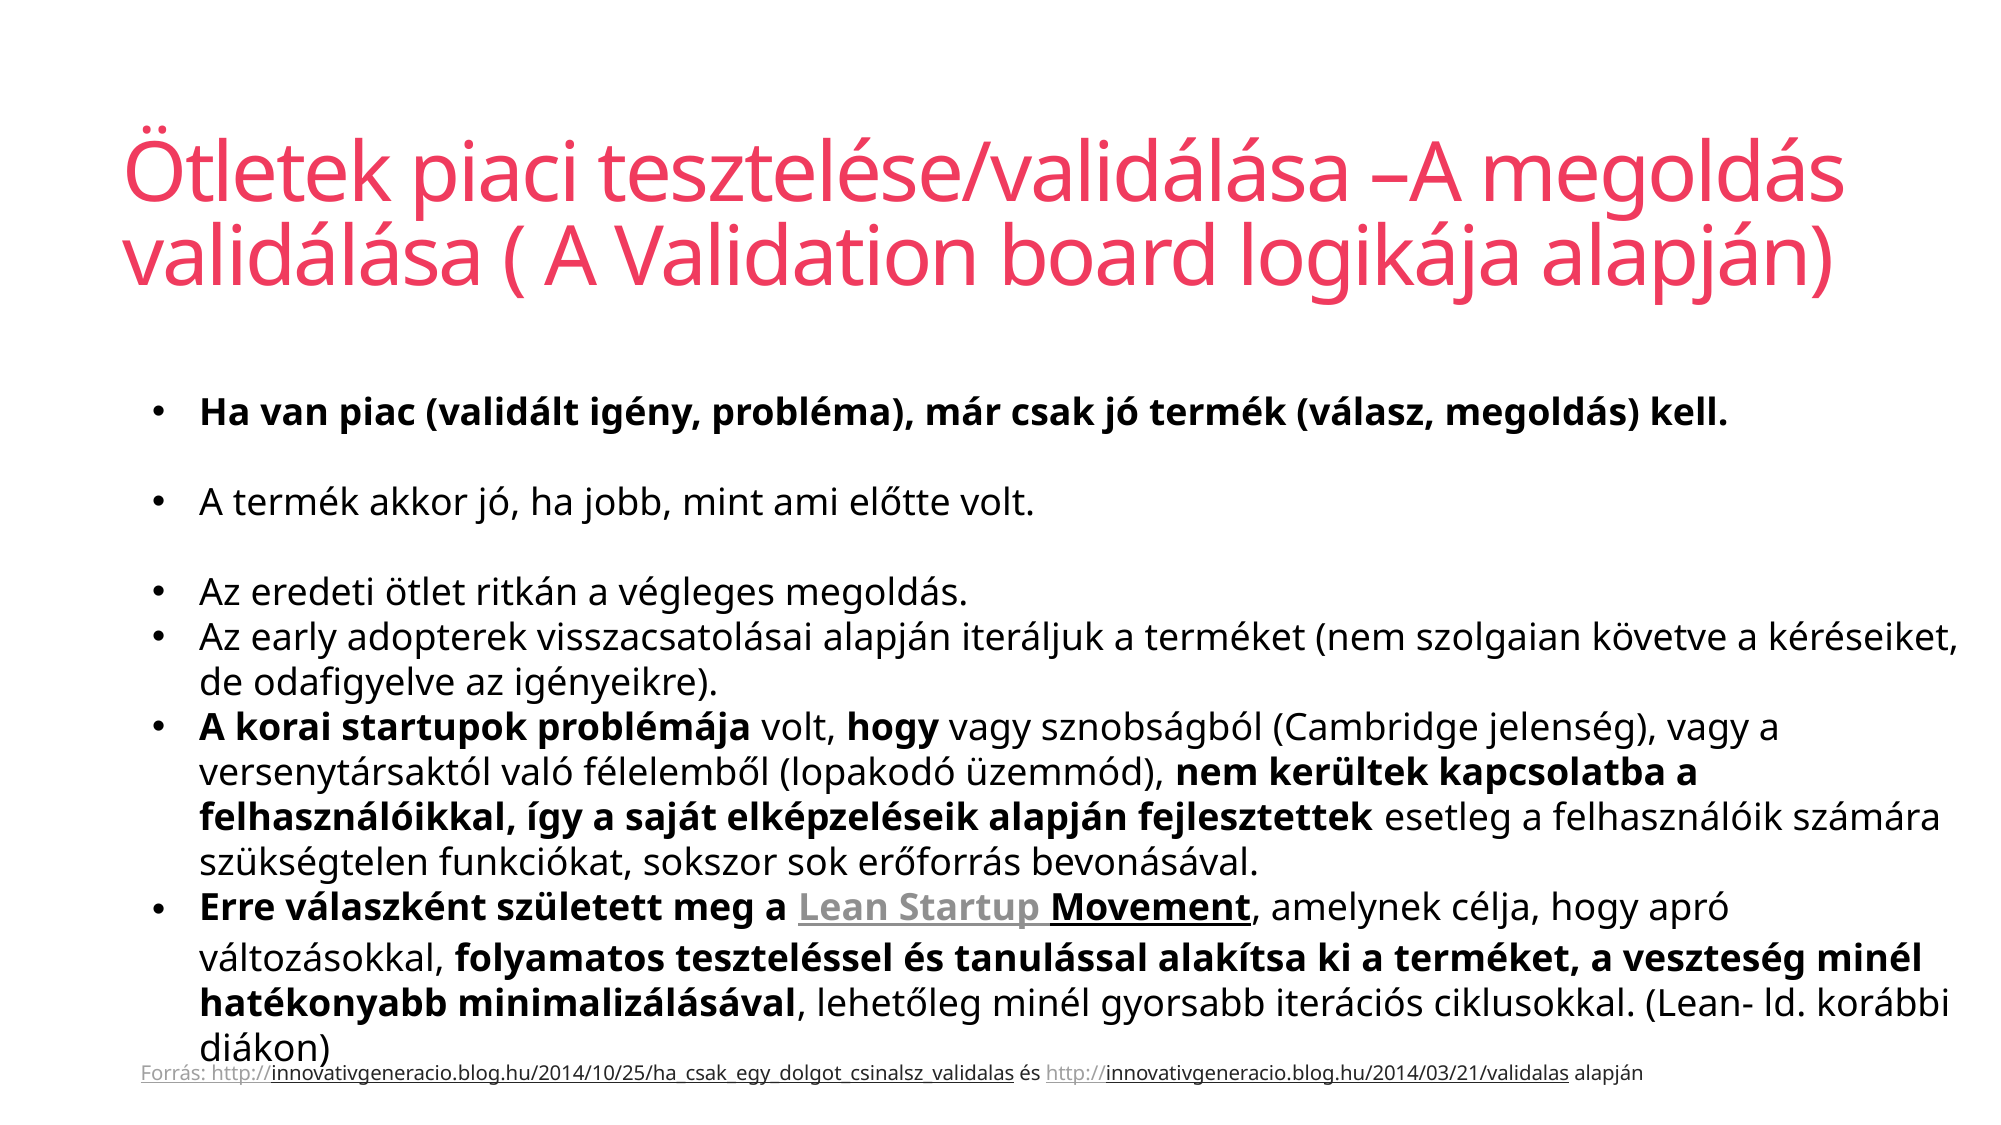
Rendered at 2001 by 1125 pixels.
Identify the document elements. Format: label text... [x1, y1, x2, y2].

text_box Ha van piac (validált igény, probléma), már csak jó termék (válasz, megoldás) kell. A termék akkor jó, ha jobb, mint ami előtte volt. Az eredeti ötlet ritkán a végleges megoldás. Az early adopterek visszacsatolásai alapján iteráljuk a terméket (nem szolgaian követve a kéréseiket, de odafigyelve az igényeikre). A korai startupok problémája volt, hogy vagy sznobságból (Cambridge jelenség), vagy a versenytársaktól való félelemből (lopakodó üzemmód), nem kerültek kapcsolatba a felhasználóikkal, így a saját elképzeléseik alapján fejlesztettek esetleg a felhasználóik számára szükségtelen funkciókat, sokszor sok erőforrás bevonásával. Erre válaszként született meg a Lean Startup Movement, amelynek célja, hogy apró változásokkal, folyamatos teszteléssel és tanulással alakítsa ki a terméket, a veszteség minél hatékonyabb minimalizálásával, lehetőleg minél gyorsabb iterációs ciklusokkal. (Lean- ld. korábbi diákon) [137, 380, 2000, 1125]
title Ötletek piaci tesztelése/validálása –A megoldás validálása ( A Validation board logikája alapján) [107, 81, 1875, 354]
list Forrás: http://innovativgeneracio.blog.hu/2014/10/25/ha_csak_egy_dolgot_csinalsz_validalas és http://innovativgeneracio.blog.hu/2014/03/21/validalas alapján [111, 329, 1876, 1095]
